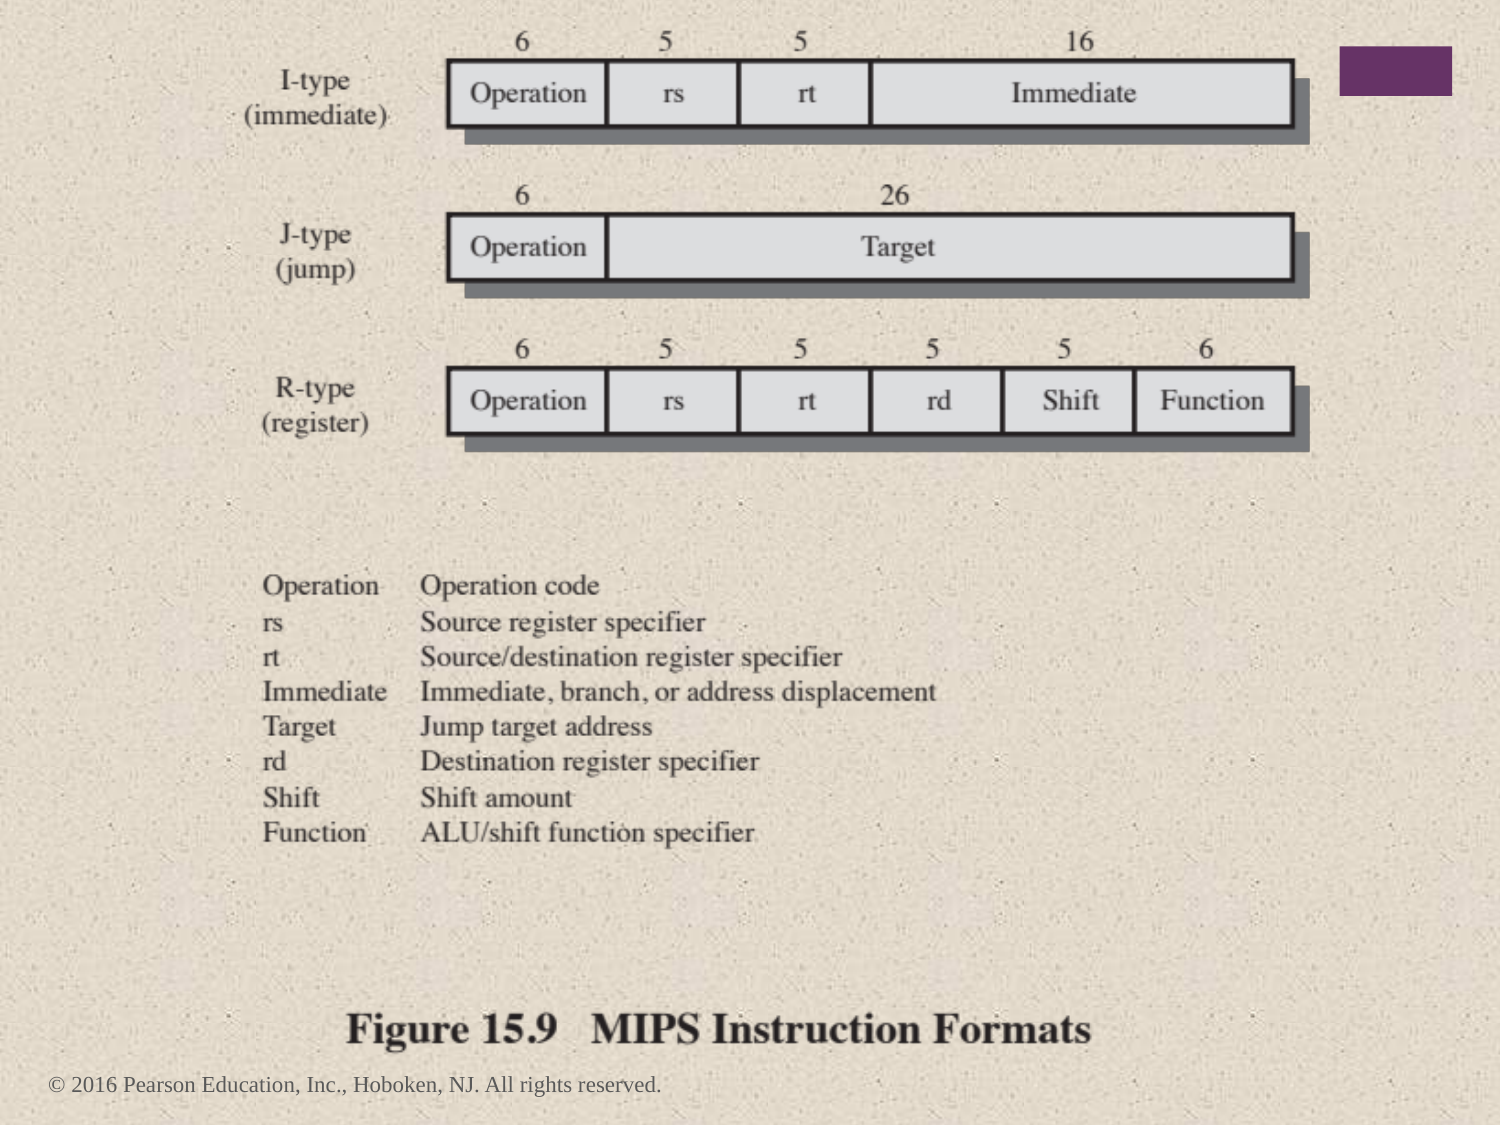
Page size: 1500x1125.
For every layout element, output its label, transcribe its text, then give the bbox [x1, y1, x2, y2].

footer © 2016 Pearson Education, Inc., Hoboken, NJ. All rights reserved. [33, 1053, 176, 1114]
picture [0, 0, 1500, 1125]
picture [182, 0, 1389, 1109]
